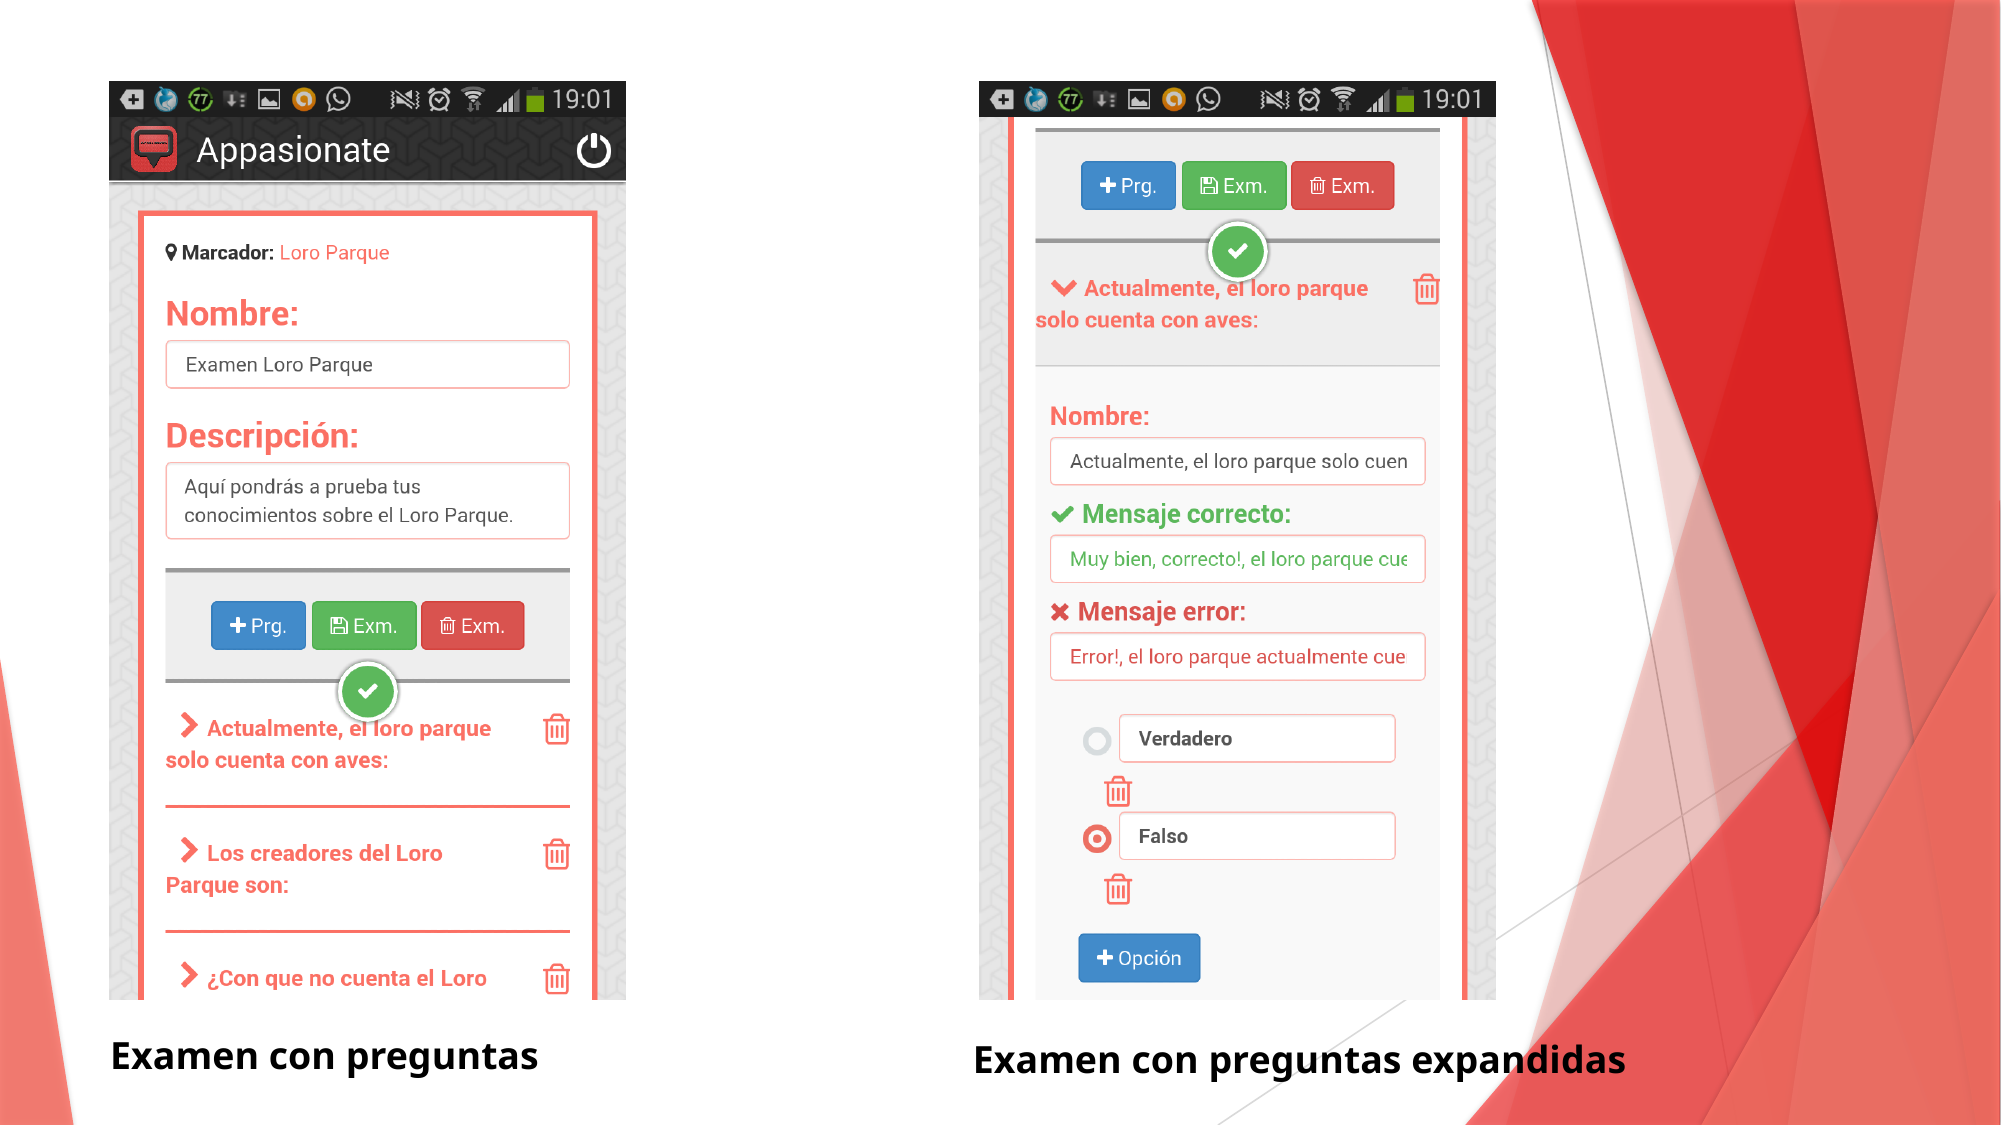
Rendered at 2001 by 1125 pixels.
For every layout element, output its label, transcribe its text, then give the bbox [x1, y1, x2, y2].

picture [108, 81, 627, 1000]
text_box Examen con preguntas [95, 1024, 555, 1085]
text_box Examen con preguntas expandidas [958, 1028, 1642, 1089]
picture [978, 81, 1496, 1000]
